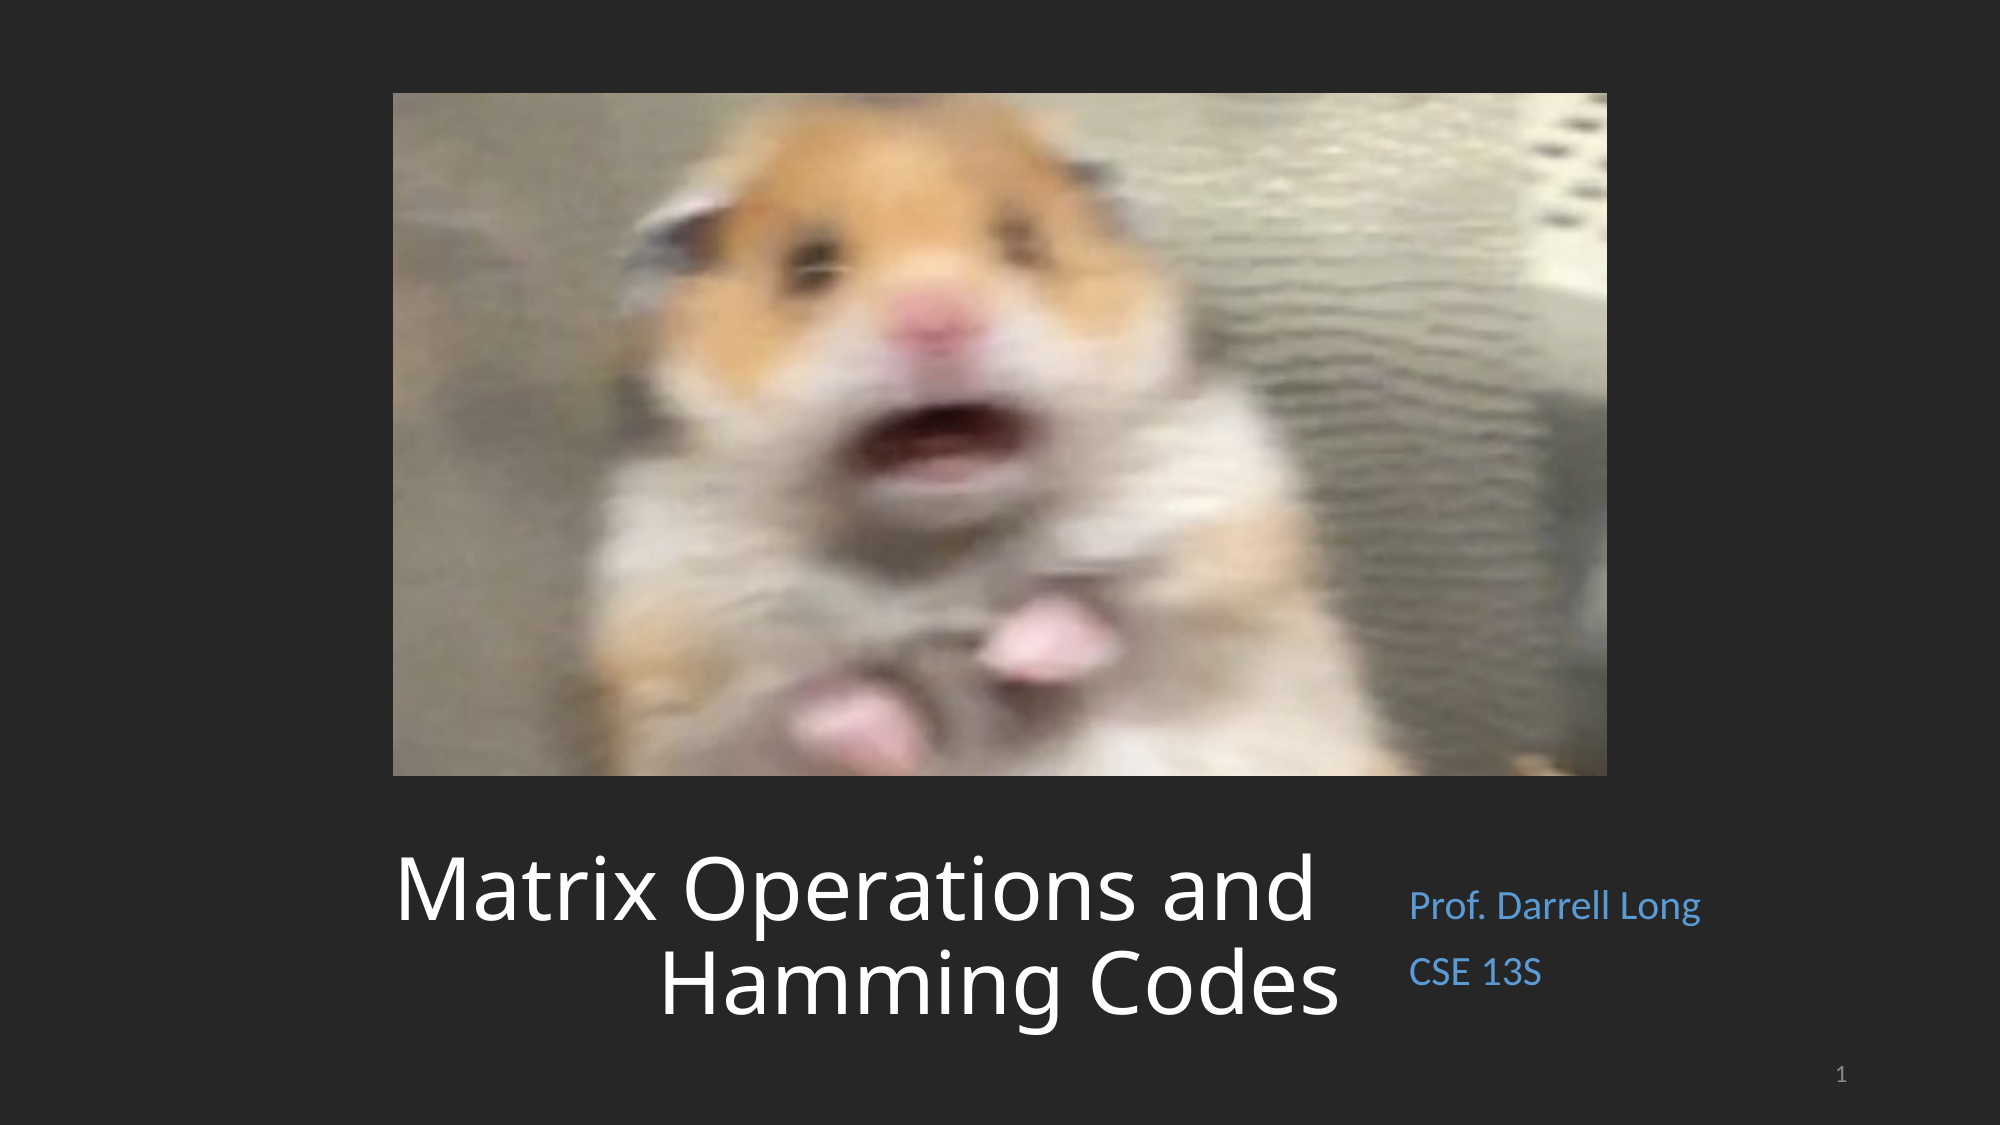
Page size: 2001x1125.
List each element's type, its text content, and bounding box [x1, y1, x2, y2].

subtitle Prof. Darrell Long CSE 13S [1394, 835, 1883, 1043]
slide_number 1 [1412, 1042, 1863, 1103]
picture [393, 93, 1607, 776]
title Matrix Operations and Hamming Codes [71, 835, 1357, 1043]
